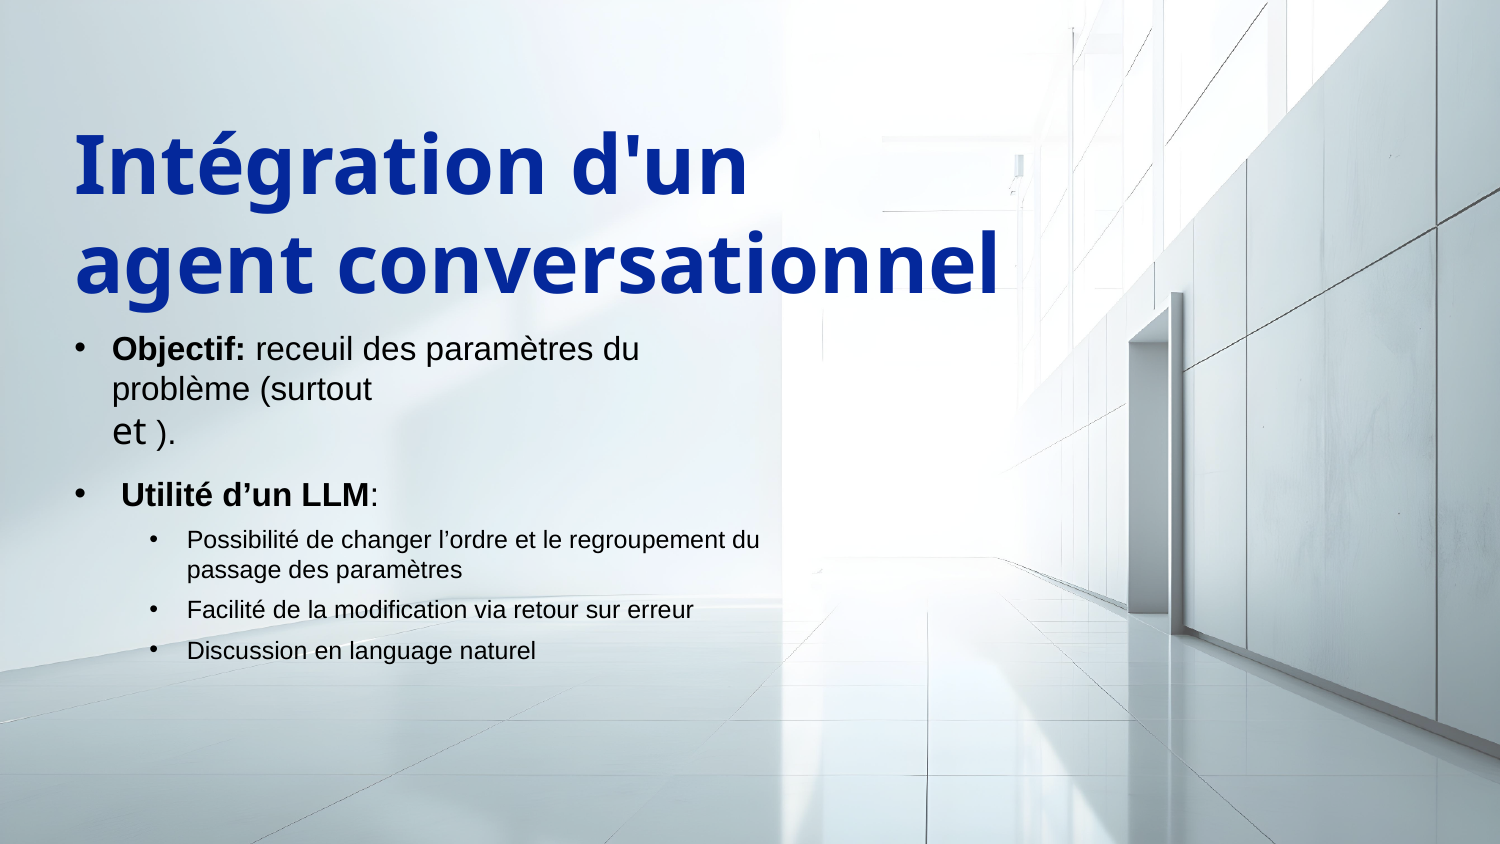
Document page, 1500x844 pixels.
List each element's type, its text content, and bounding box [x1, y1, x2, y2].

title Intégration d'un agent conversationnel [59, 82, 1019, 325]
